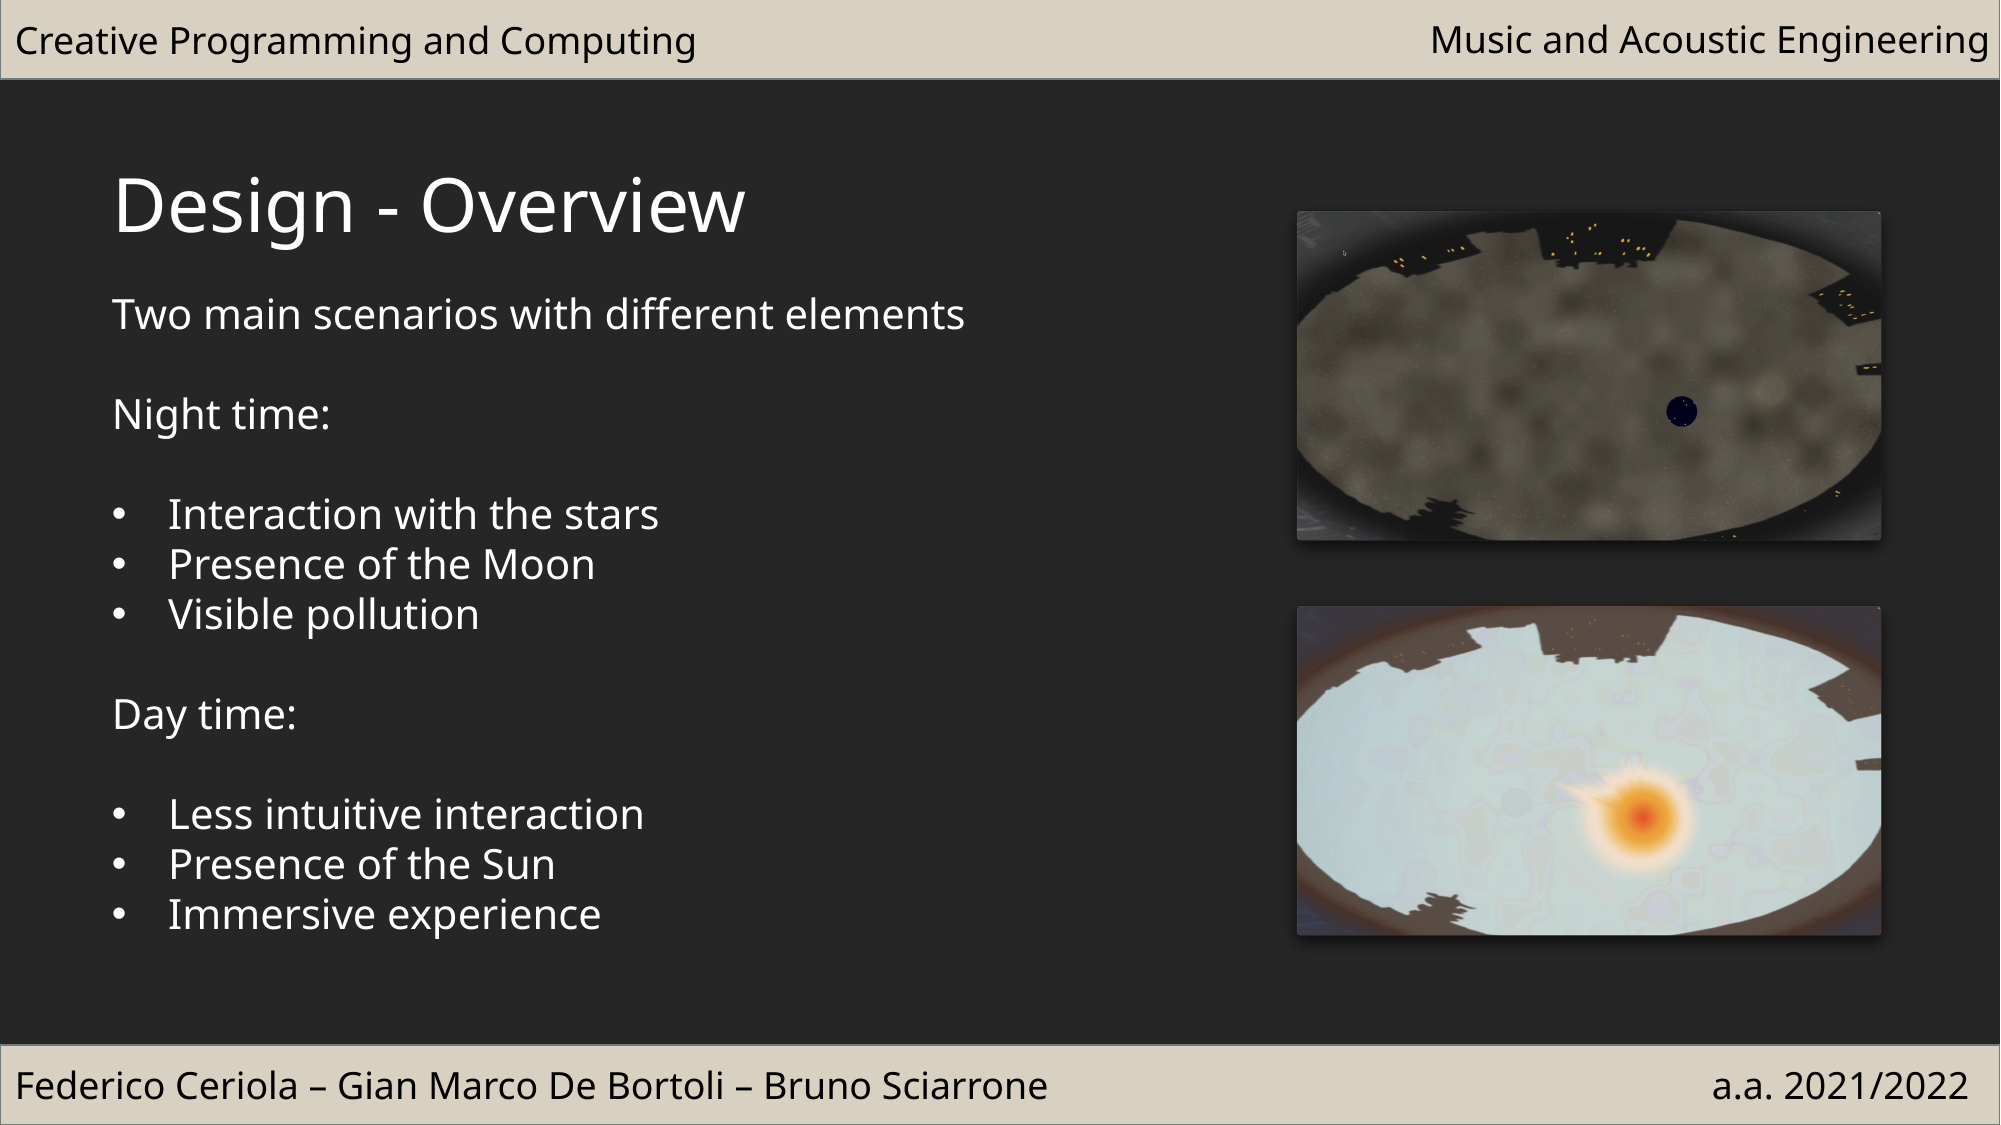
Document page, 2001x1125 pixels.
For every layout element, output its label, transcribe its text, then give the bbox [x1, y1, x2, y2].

text_box Two main scenarios with different elements Night time: Interaction with the stars Presence of the Moon Visible pollution Day time: Less intuitive interaction Presence of the Sun Immersive experience [97, 280, 1203, 996]
text_box [0, 80, 2000, 1044]
picture [1275, 591, 1903, 964]
text_box Music and Acoustic Engineering [1414, 8, 2000, 69]
text_box a.a. 2021/2022 [1697, 1054, 1985, 1115]
picture [1275, 196, 1903, 569]
text_box Creative Programming and Computing [0, 0, 2000, 80]
text_box Design - Overview [97, 149, 762, 255]
text_box Federico Ceriola – Gian Marco De Bortoli – Bruno Sciarrone [0, 1044, 2000, 1125]
